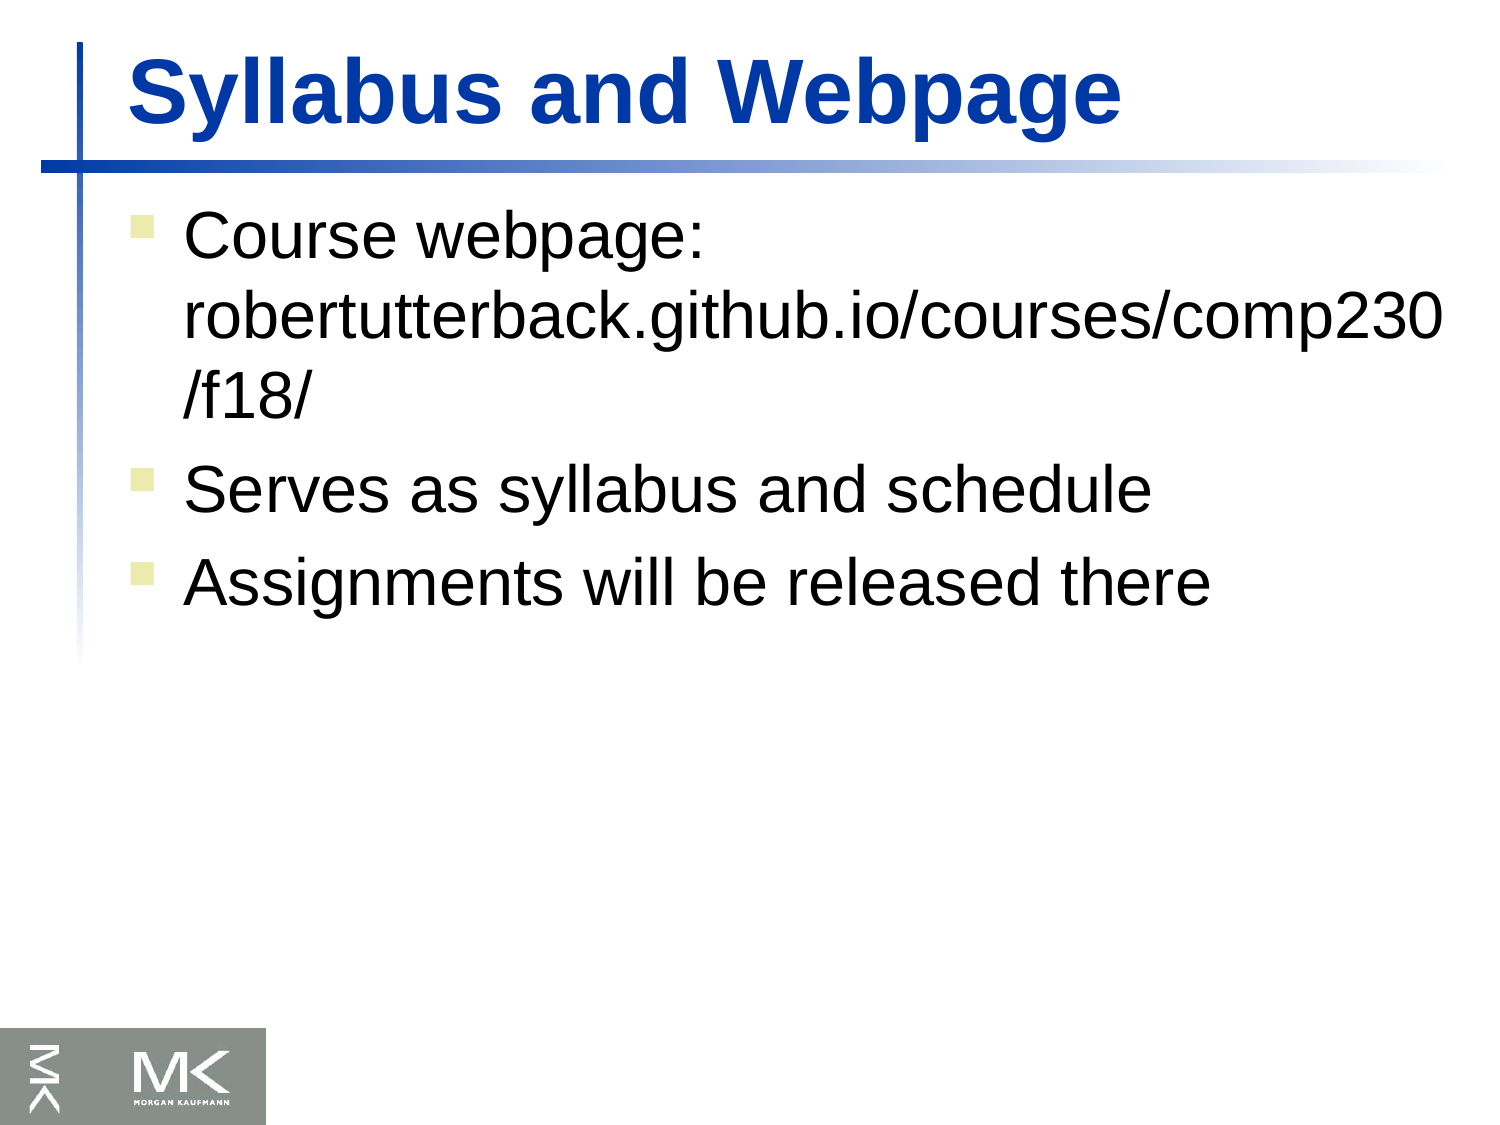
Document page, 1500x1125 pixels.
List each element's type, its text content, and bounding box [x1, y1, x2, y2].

list Course webpage: robertutterback.github.io/courses/comp230/f18/ Serves as syllabus and schedule Assignments will be released there [112, 184, 1469, 1024]
picture [0, 1028, 266, 1125]
title Syllabus and Webpage [112, 23, 1468, 149]
